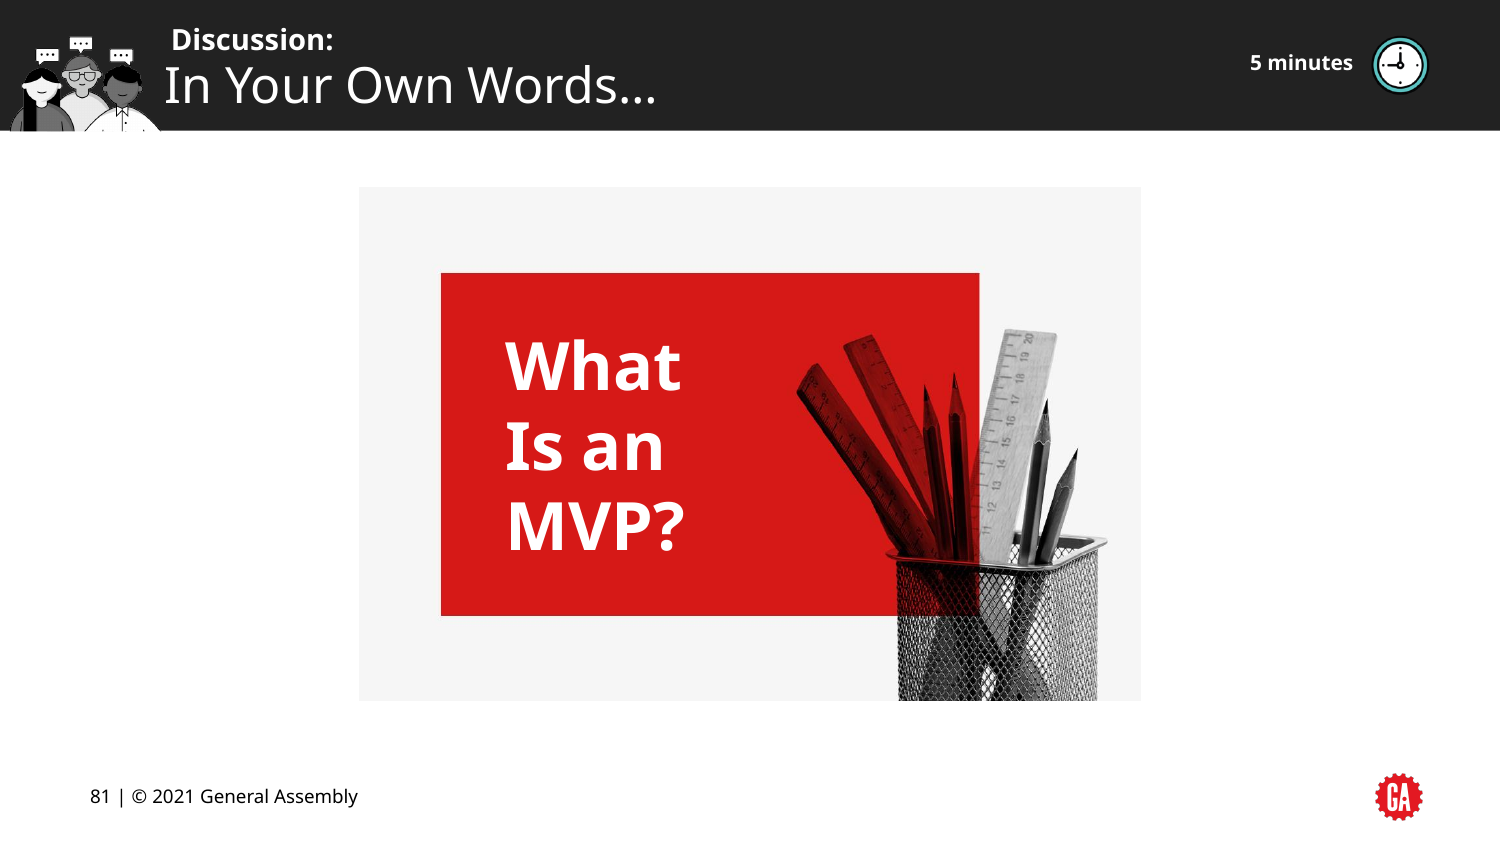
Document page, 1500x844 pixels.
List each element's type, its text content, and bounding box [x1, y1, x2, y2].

picture [1373, 771, 1425, 823]
picture [6, 35, 163, 132]
subtitle 5 minutes [1148, 34, 1369, 89]
slide_number ‹#› | © 2021 General Assembly [75, 764, 465, 830]
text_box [359, 186, 1141, 701]
title In Your Own Words… [149, 38, 971, 115]
picture [1368, 32, 1433, 98]
